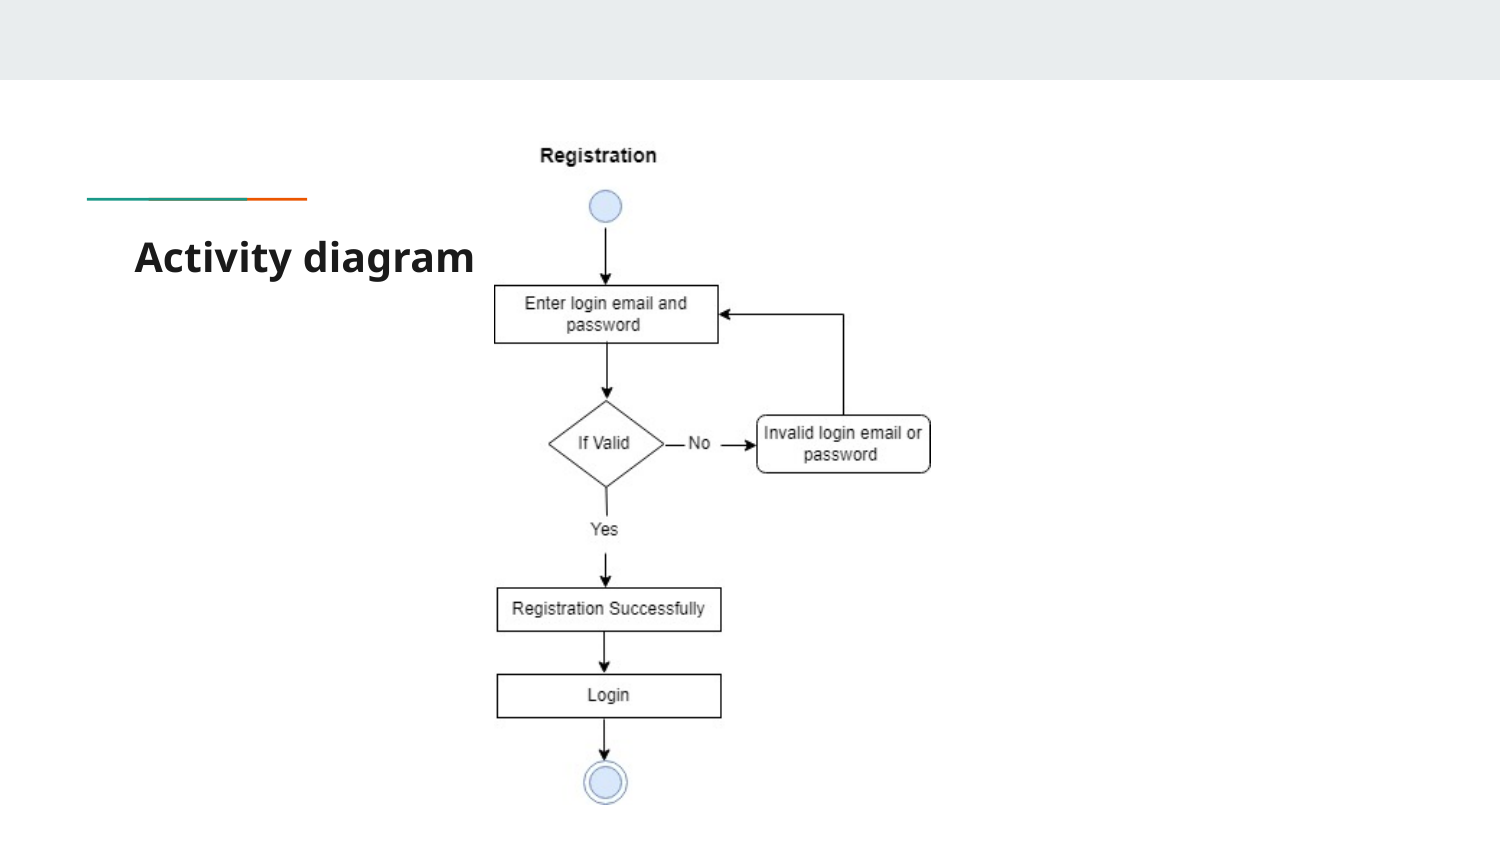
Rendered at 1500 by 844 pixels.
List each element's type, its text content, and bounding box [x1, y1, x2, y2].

title Activity diagram [119, 216, 489, 305]
picture [494, 141, 931, 805]
